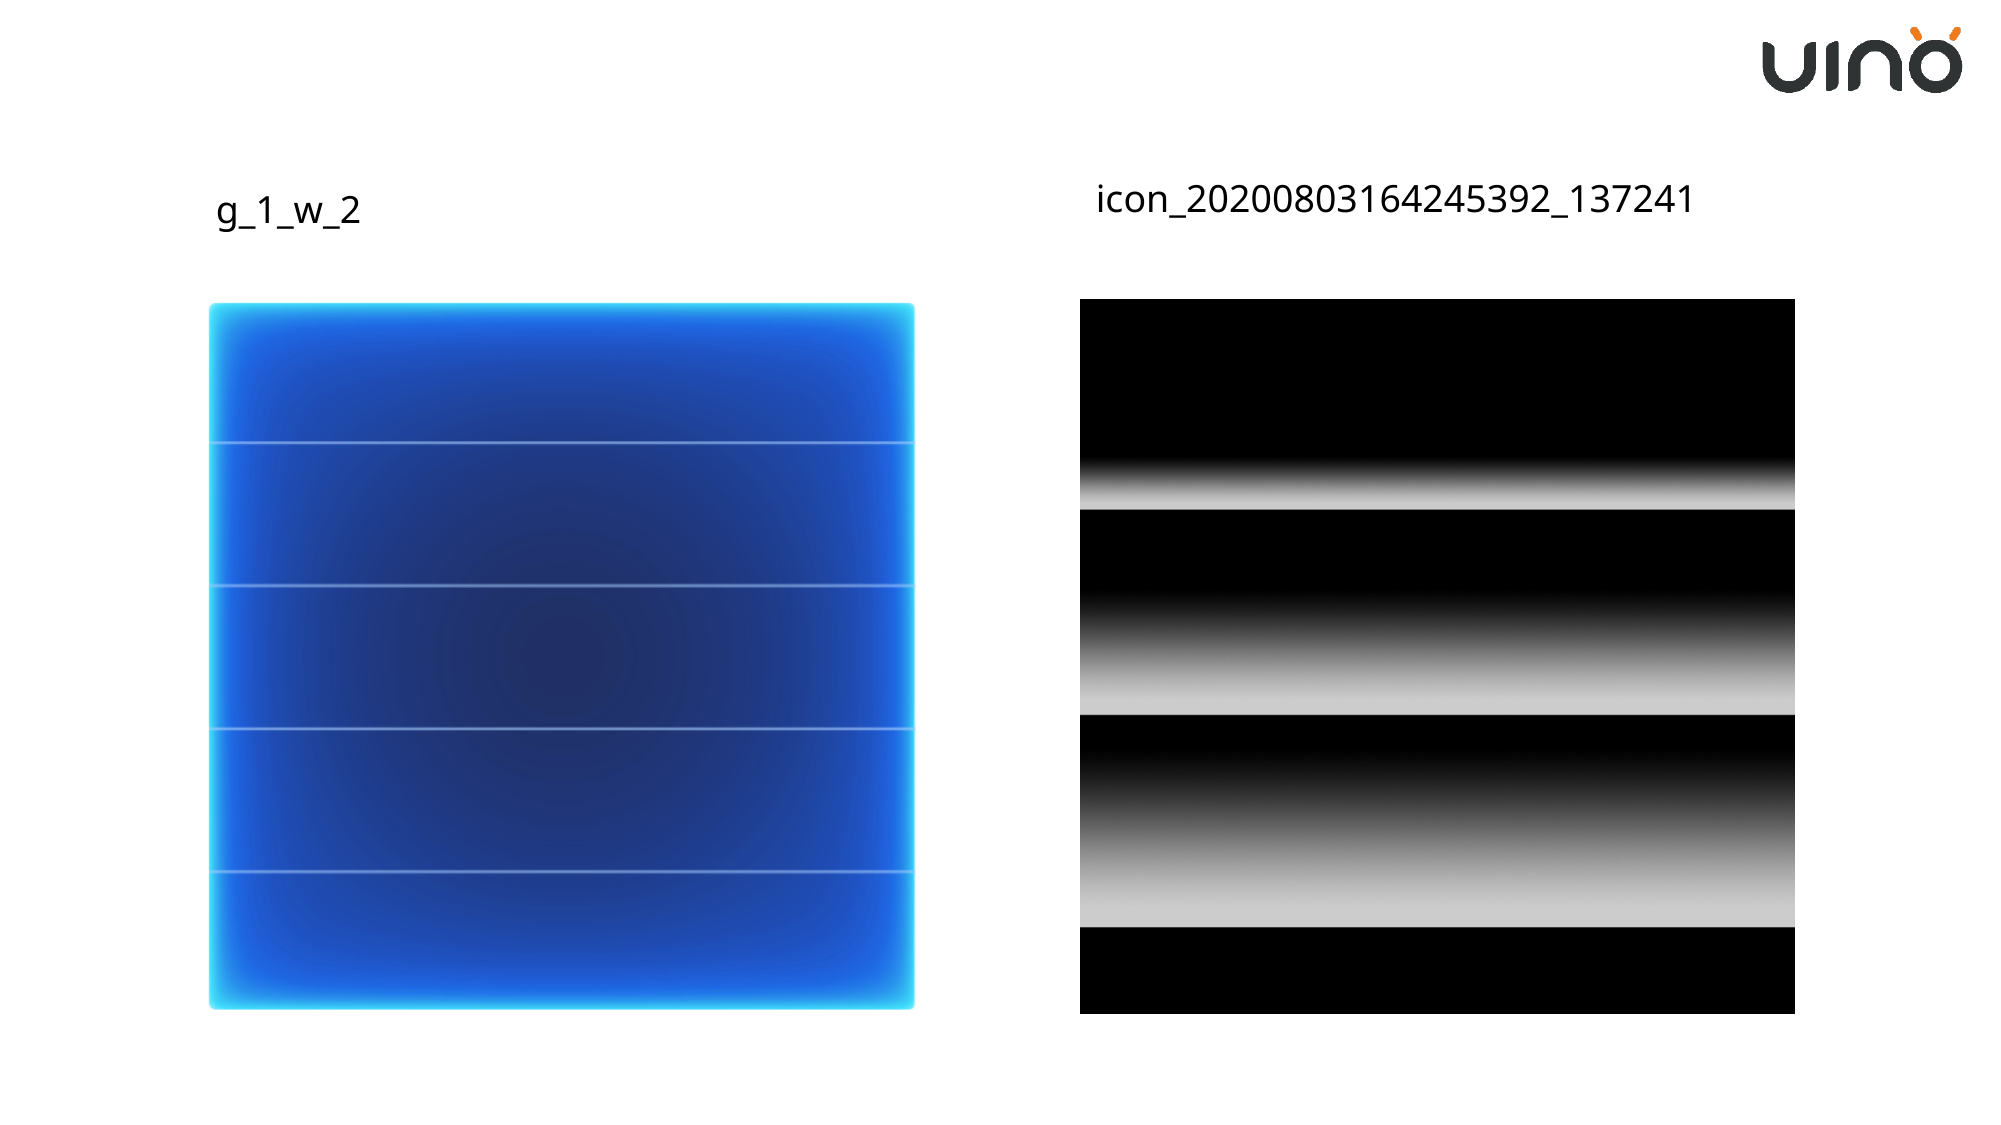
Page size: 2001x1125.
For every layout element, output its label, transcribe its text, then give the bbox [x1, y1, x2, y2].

text_box g_1_w_2 [201, 179, 377, 239]
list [205, 299, 920, 1014]
text_box icon_20200803164245392_137241 [1081, 168, 1713, 273]
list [1080, 299, 1795, 1014]
picture [1748, 0, 1976, 133]
